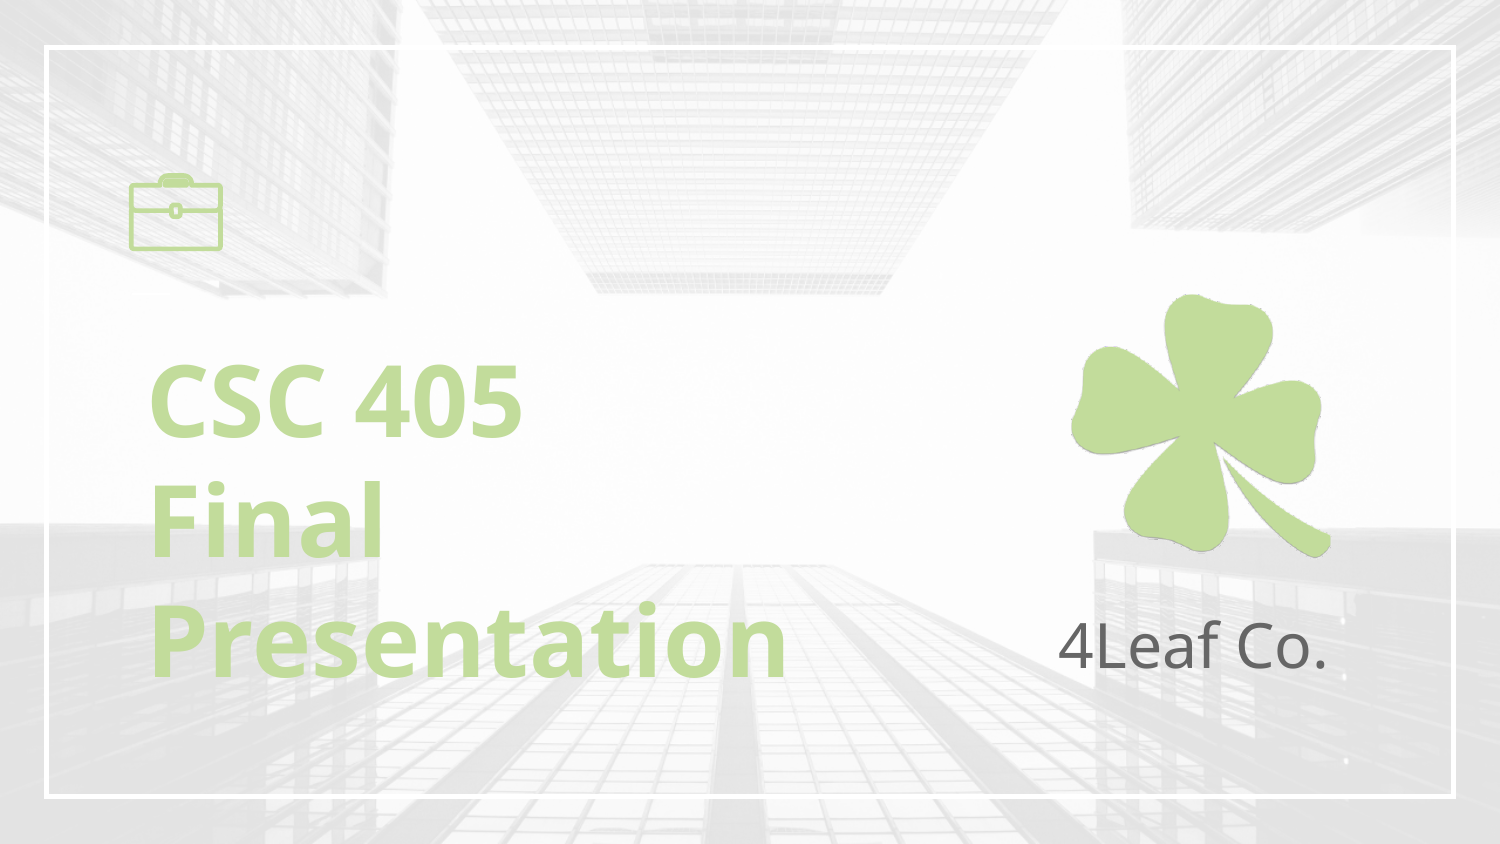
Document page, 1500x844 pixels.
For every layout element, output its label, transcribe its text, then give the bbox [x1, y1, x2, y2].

text_box 4Leaf Co. [996, 633, 1393, 697]
picture [996, 229, 1393, 626]
title CSC 405 Final Presentation [131, 286, 997, 749]
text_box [131, 175, 221, 250]
